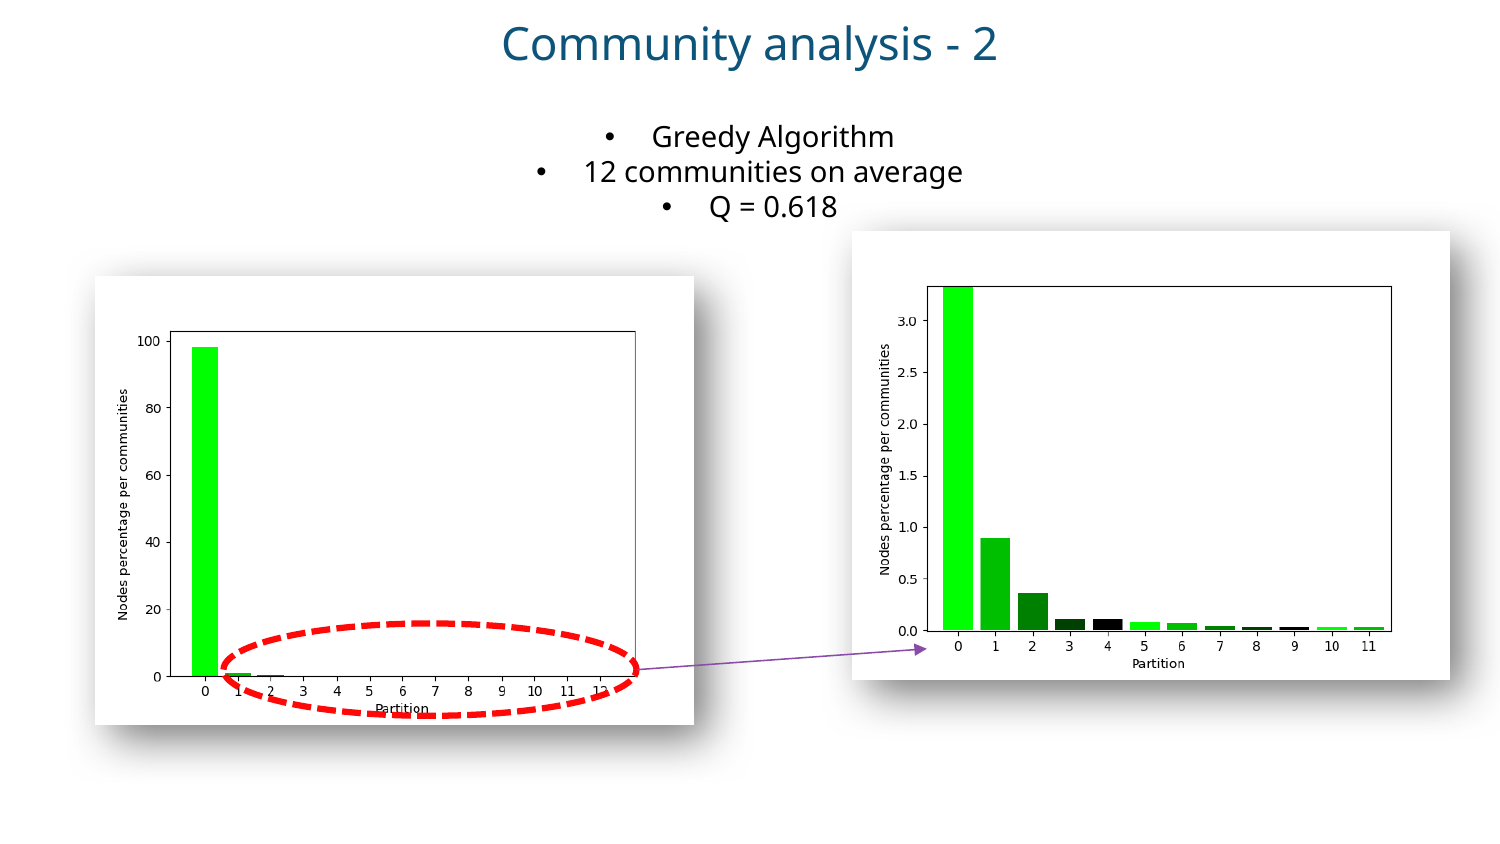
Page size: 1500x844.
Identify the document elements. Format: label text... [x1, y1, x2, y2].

picture [851, 230, 1450, 680]
picture [95, 276, 694, 725]
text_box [636, 648, 928, 670]
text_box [855, 222, 1461, 231]
title Community analysis - 2 [0, 0, 1500, 94]
text_box Greedy Algorithm 12 communities on average Q = 0.618 [0, 111, 1500, 231]
